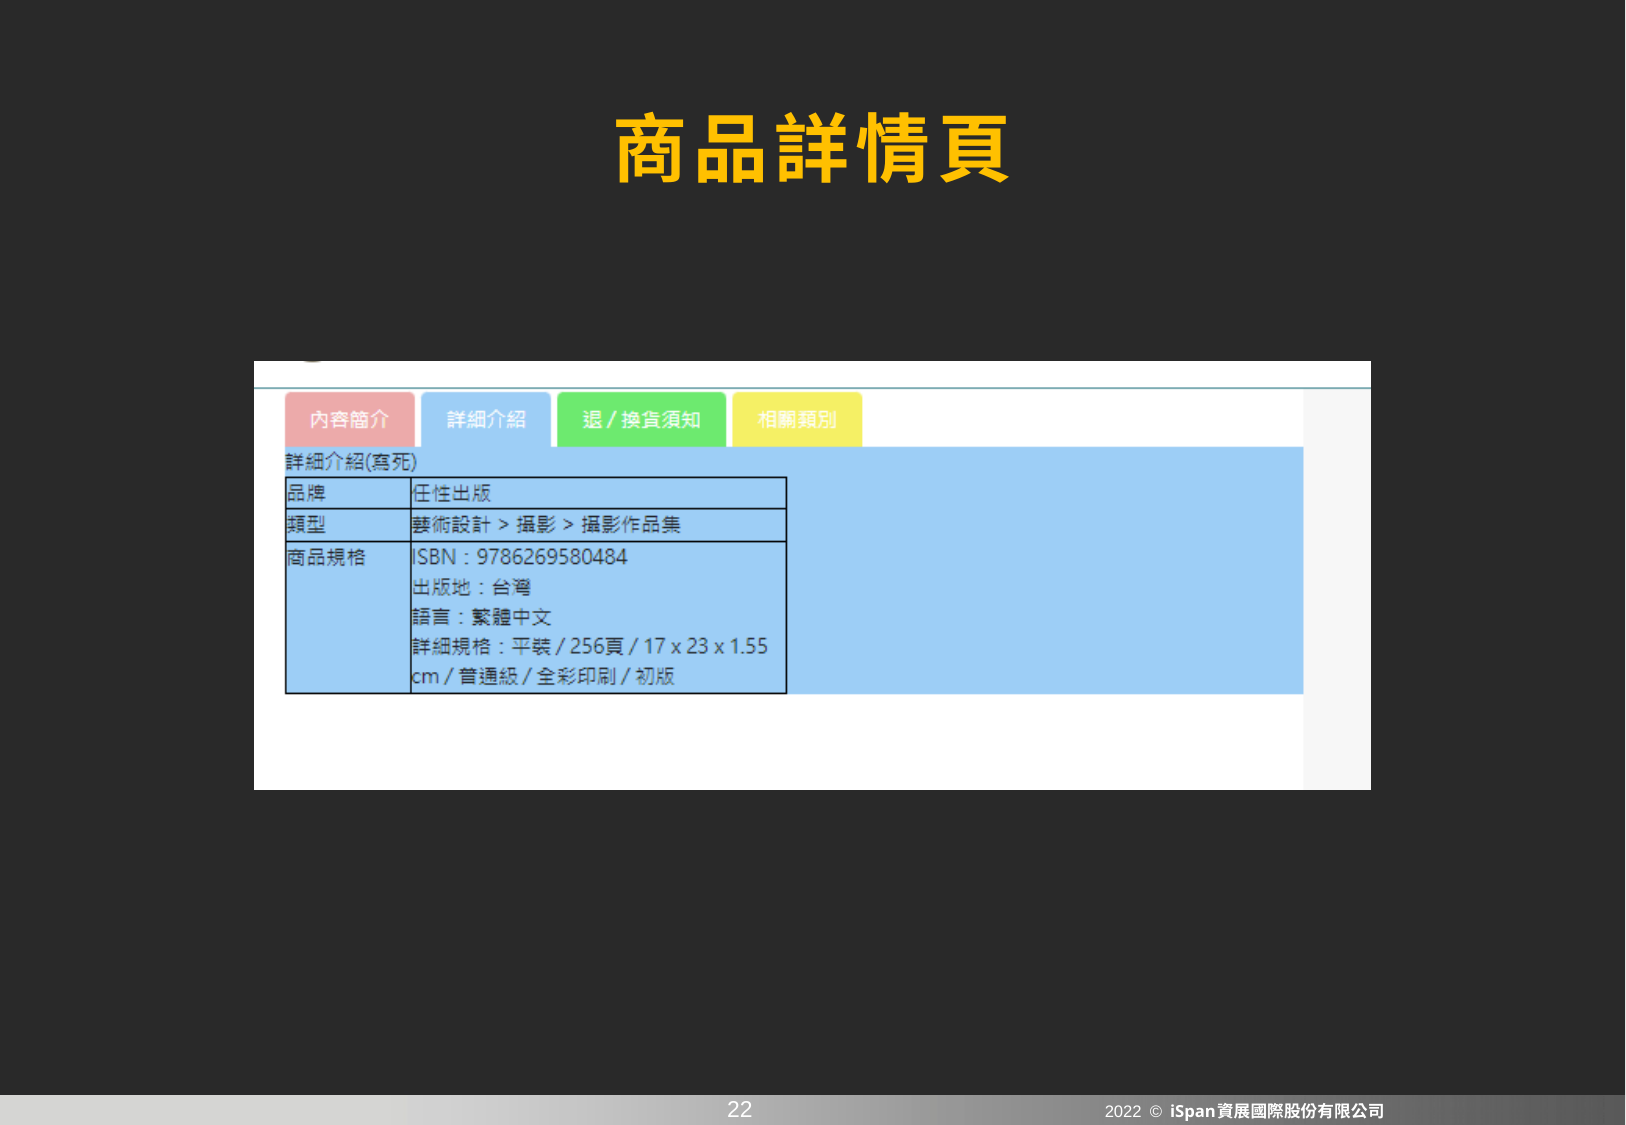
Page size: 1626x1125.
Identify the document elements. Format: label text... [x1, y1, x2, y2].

text_box 商品詳情頁 [103, 89, 1522, 204]
picture [0, 0, 1626, 1125]
